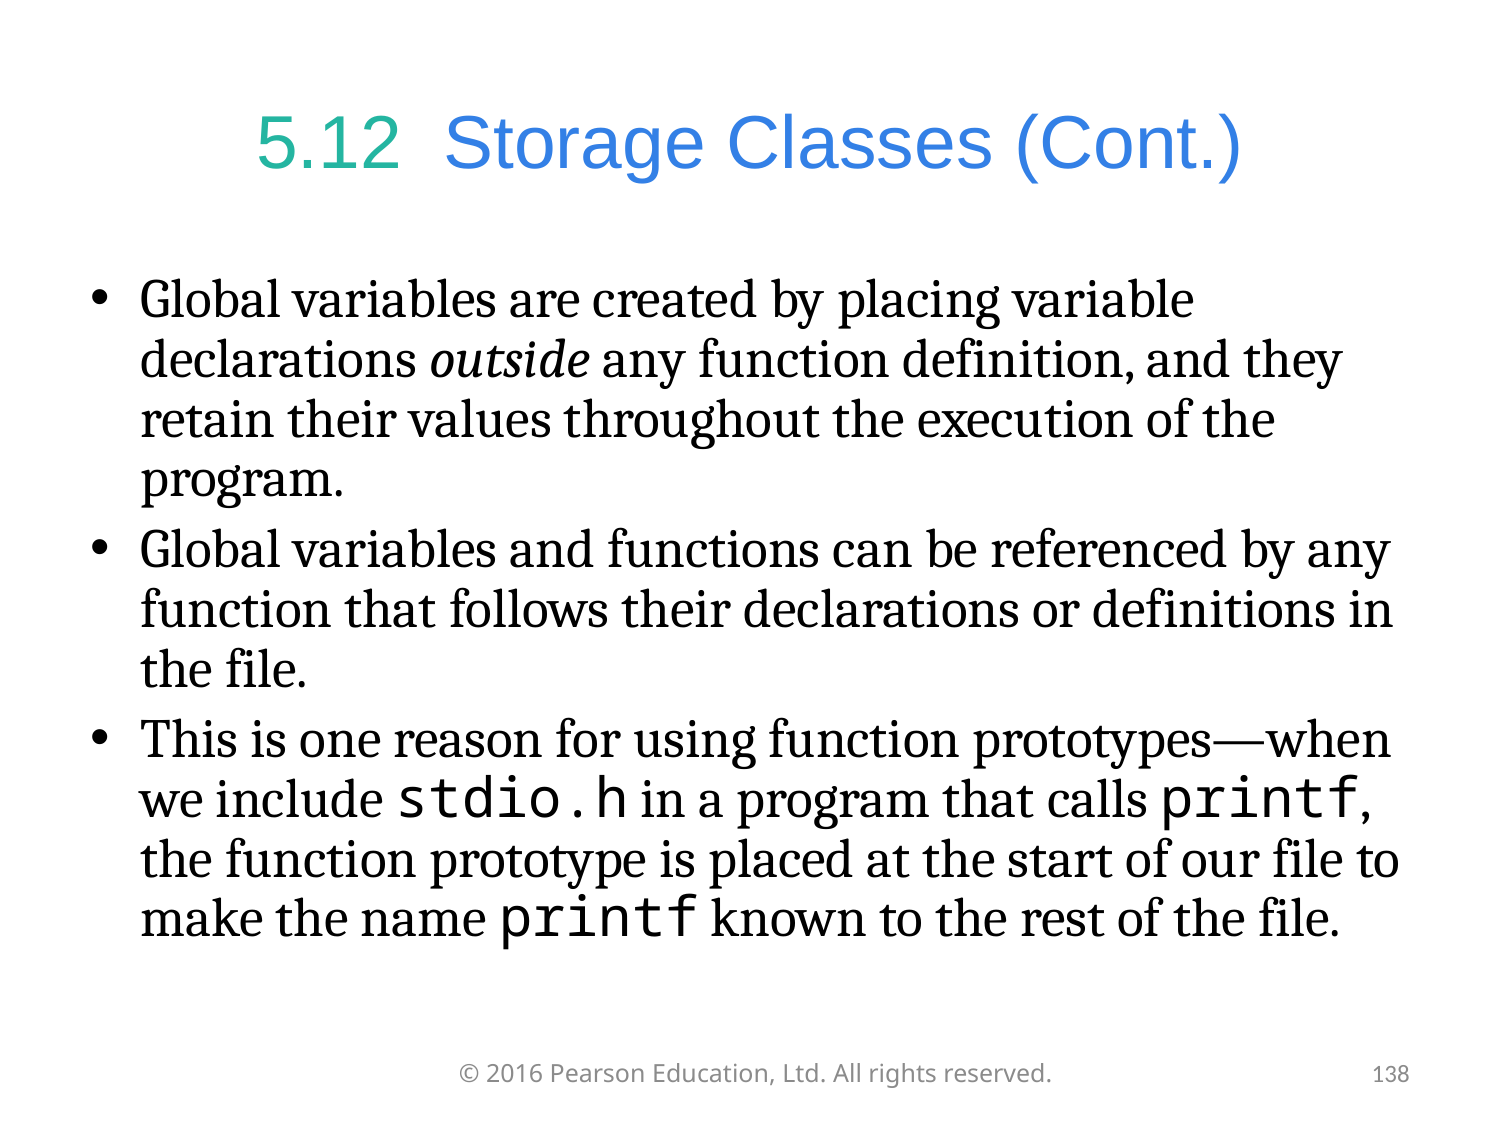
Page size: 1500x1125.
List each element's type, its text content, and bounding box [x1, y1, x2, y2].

footer © 2016 Pearson Education, Ltd. All rights reserved. [362, 1042, 1074, 1103]
slide_number 138 [1074, 1042, 1425, 1103]
list Global variables are created by placing variable declarations outside any function definition, and they retain their values throughout the execution of the program. Global variables and functions can be referenced by any function that follows their declarations or definitions in the file. This is one reason for using function prototypes—when we include stdio.h in a program that calls printf, the function prototype is placed at the start of our file to make the name printf known to the rest of the file. [75, 262, 1425, 1005]
title 5.12 Storage Classes (Cont.) [75, 45, 1425, 233]
